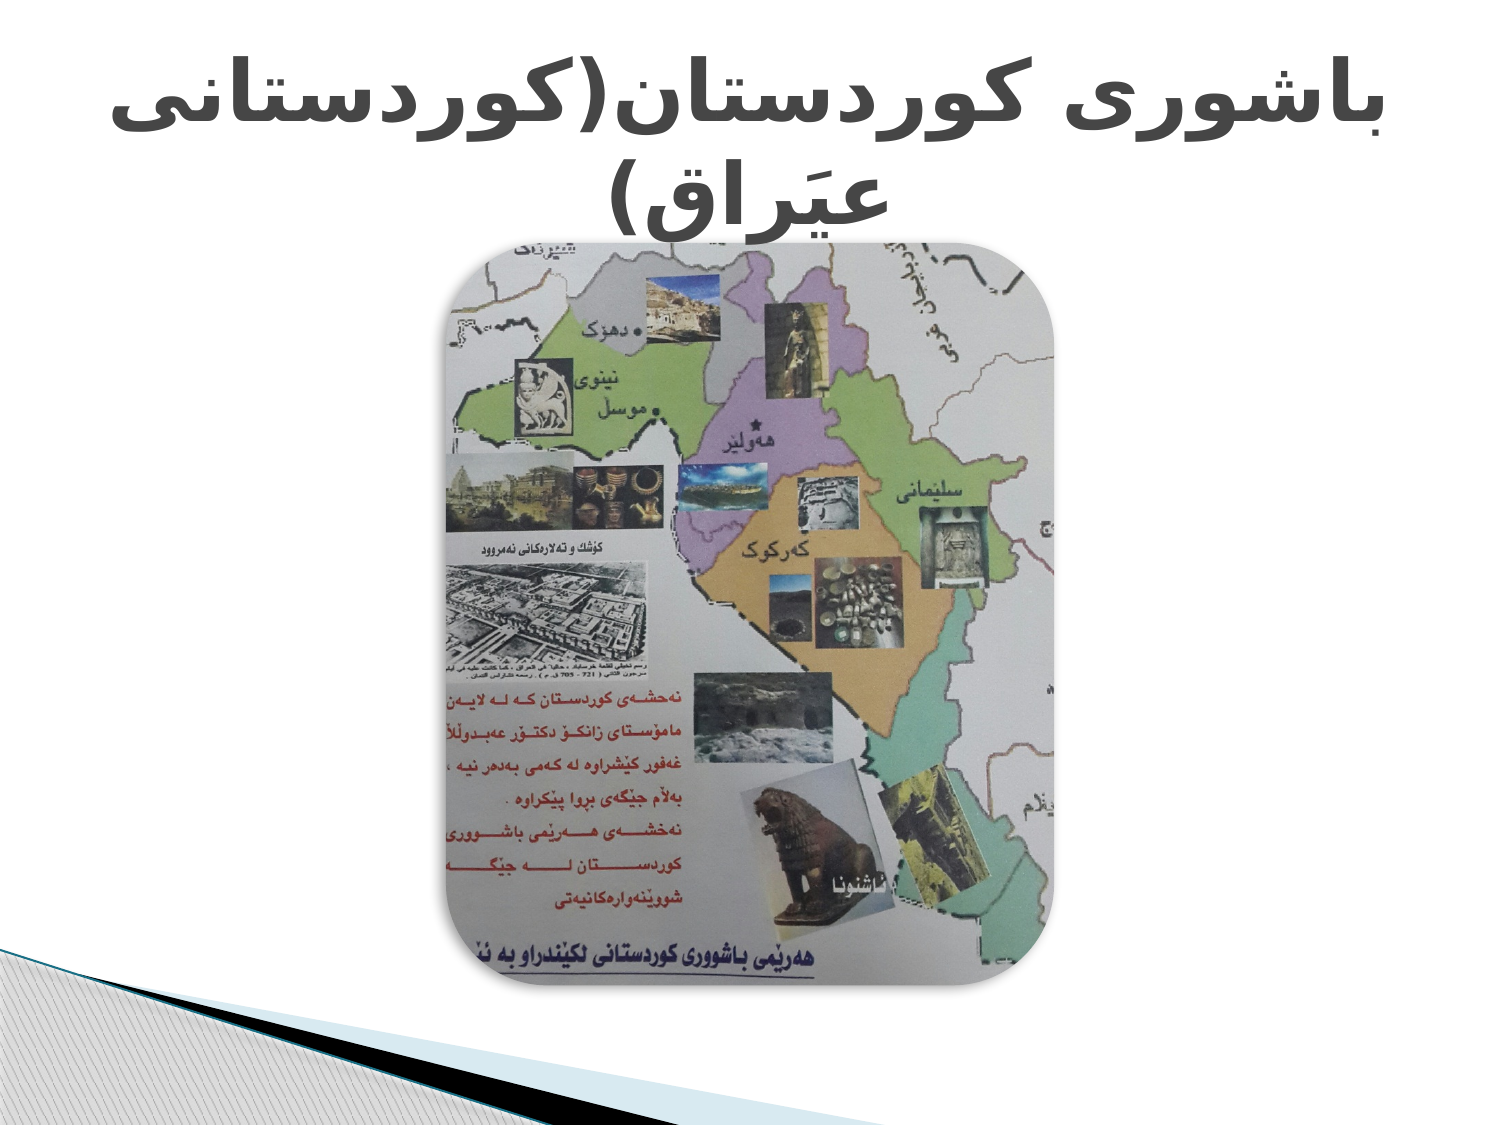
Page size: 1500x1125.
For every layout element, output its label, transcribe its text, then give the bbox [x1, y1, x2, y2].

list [445, 242, 1055, 986]
title باشورى كوردستان(كوردستانى عيَراق) [75, 45, 1425, 233]
